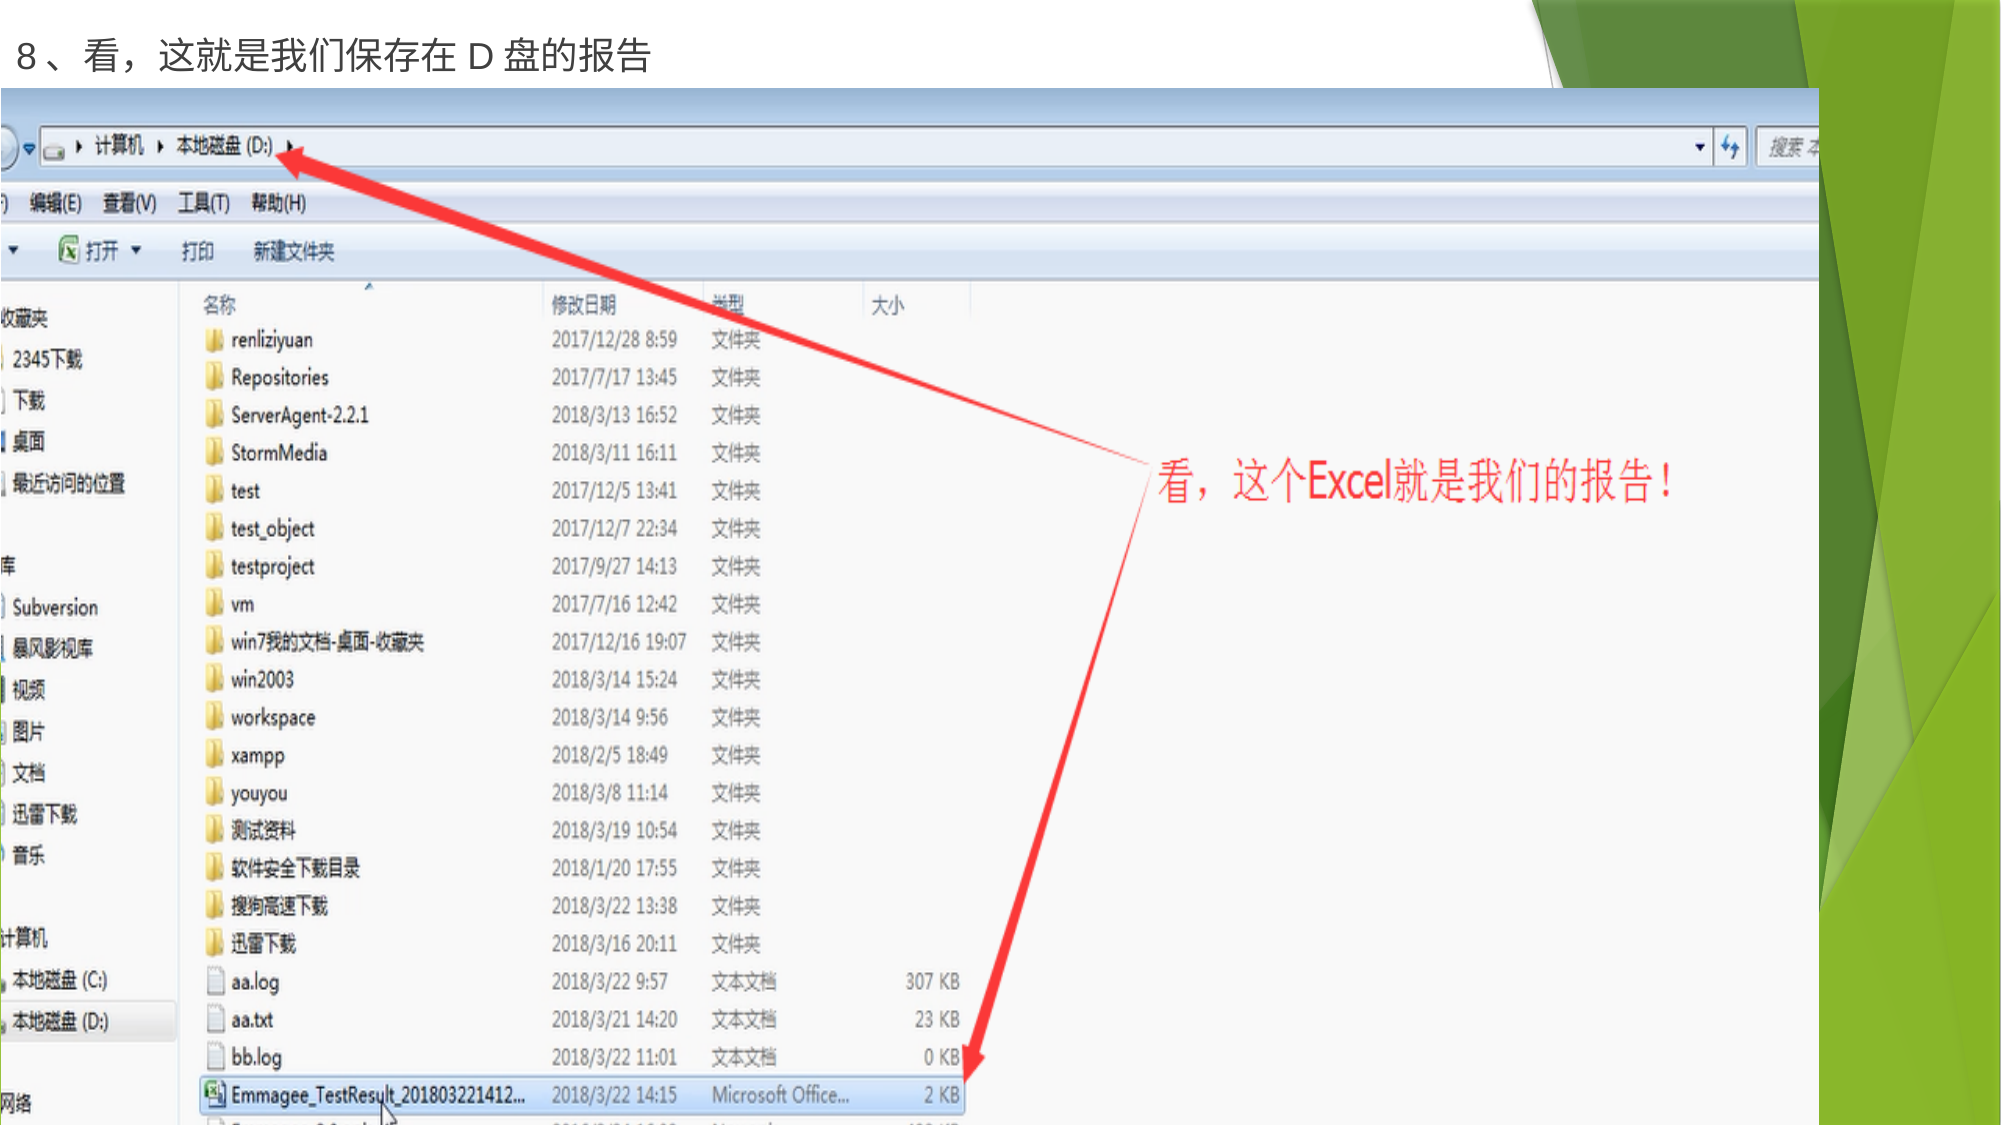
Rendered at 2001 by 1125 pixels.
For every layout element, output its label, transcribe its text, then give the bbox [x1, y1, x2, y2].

picture [0, 88, 1819, 1125]
list 8、看，这就是我们保存在D盘的报告 [1, 3, 1522, 87]
